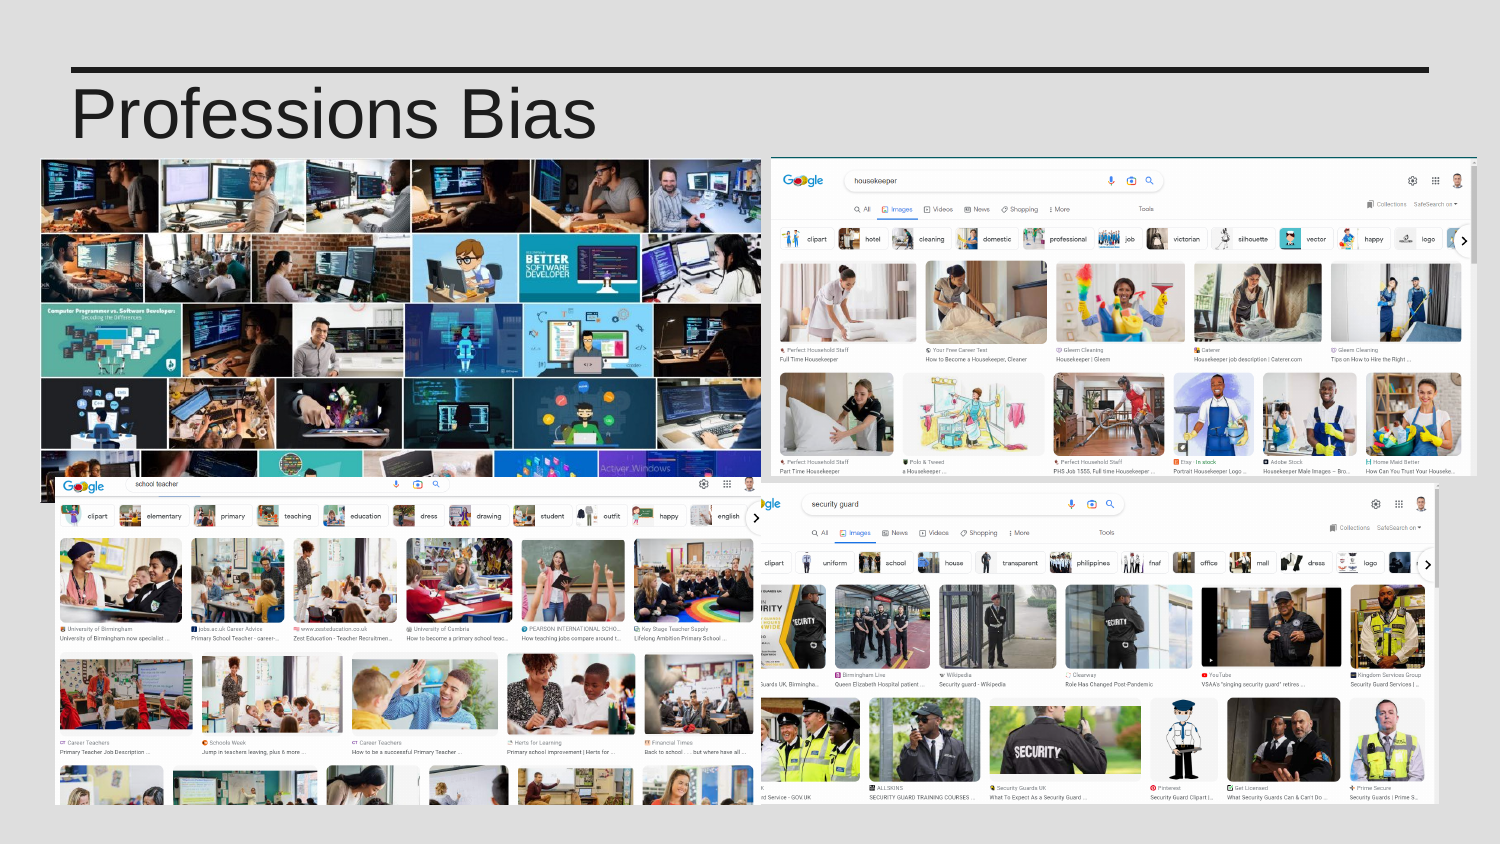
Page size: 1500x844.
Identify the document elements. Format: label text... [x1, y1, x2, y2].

list Professions Bias [70, 67, 1430, 160]
picture [40, 157, 1439, 805]
picture [770, 157, 1477, 476]
